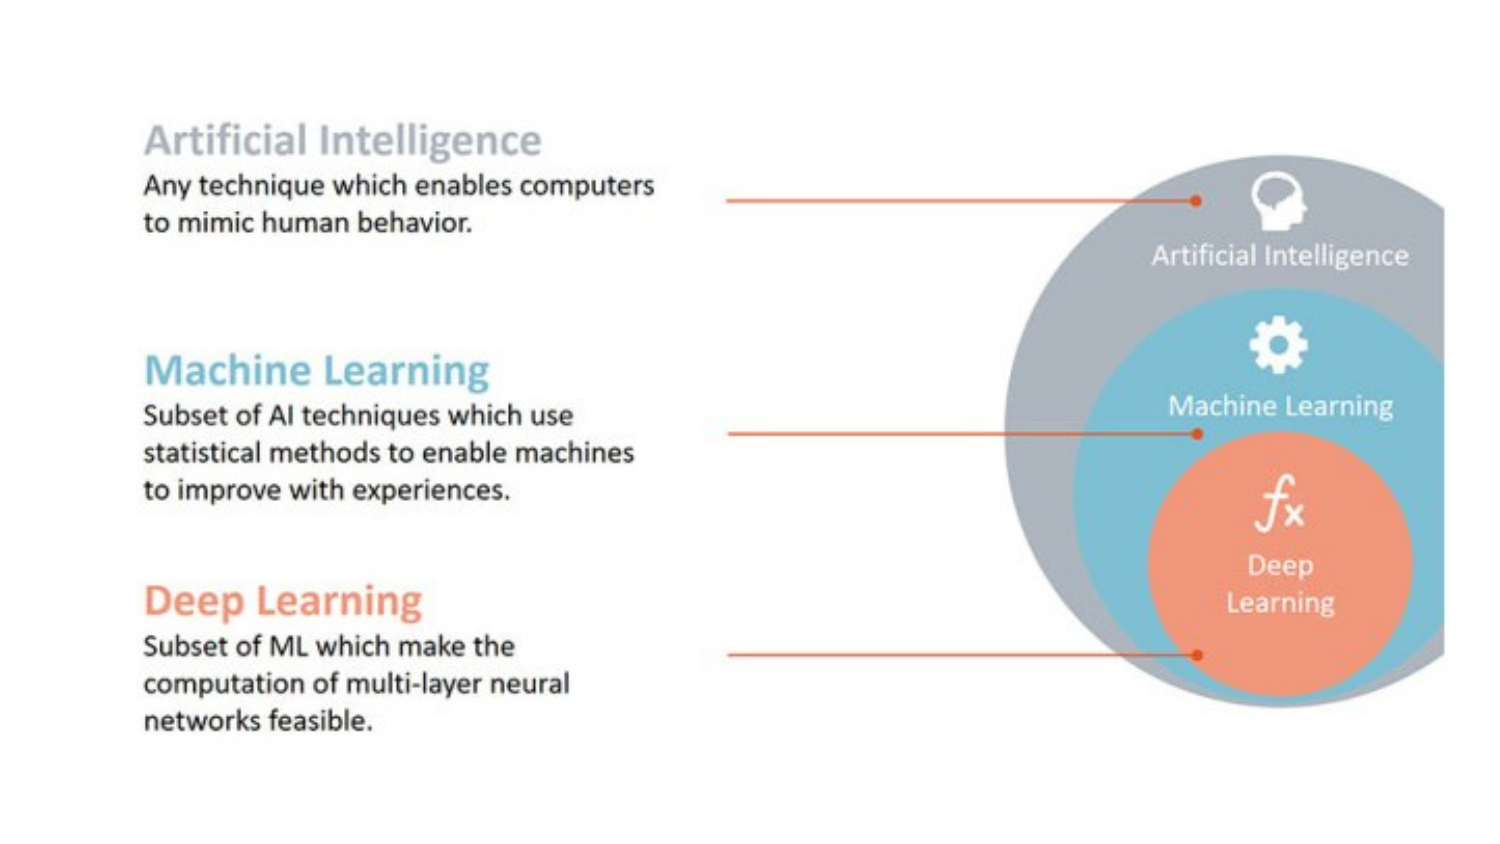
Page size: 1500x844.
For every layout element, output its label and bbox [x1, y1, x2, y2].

picture [37, 50, 1450, 800]
